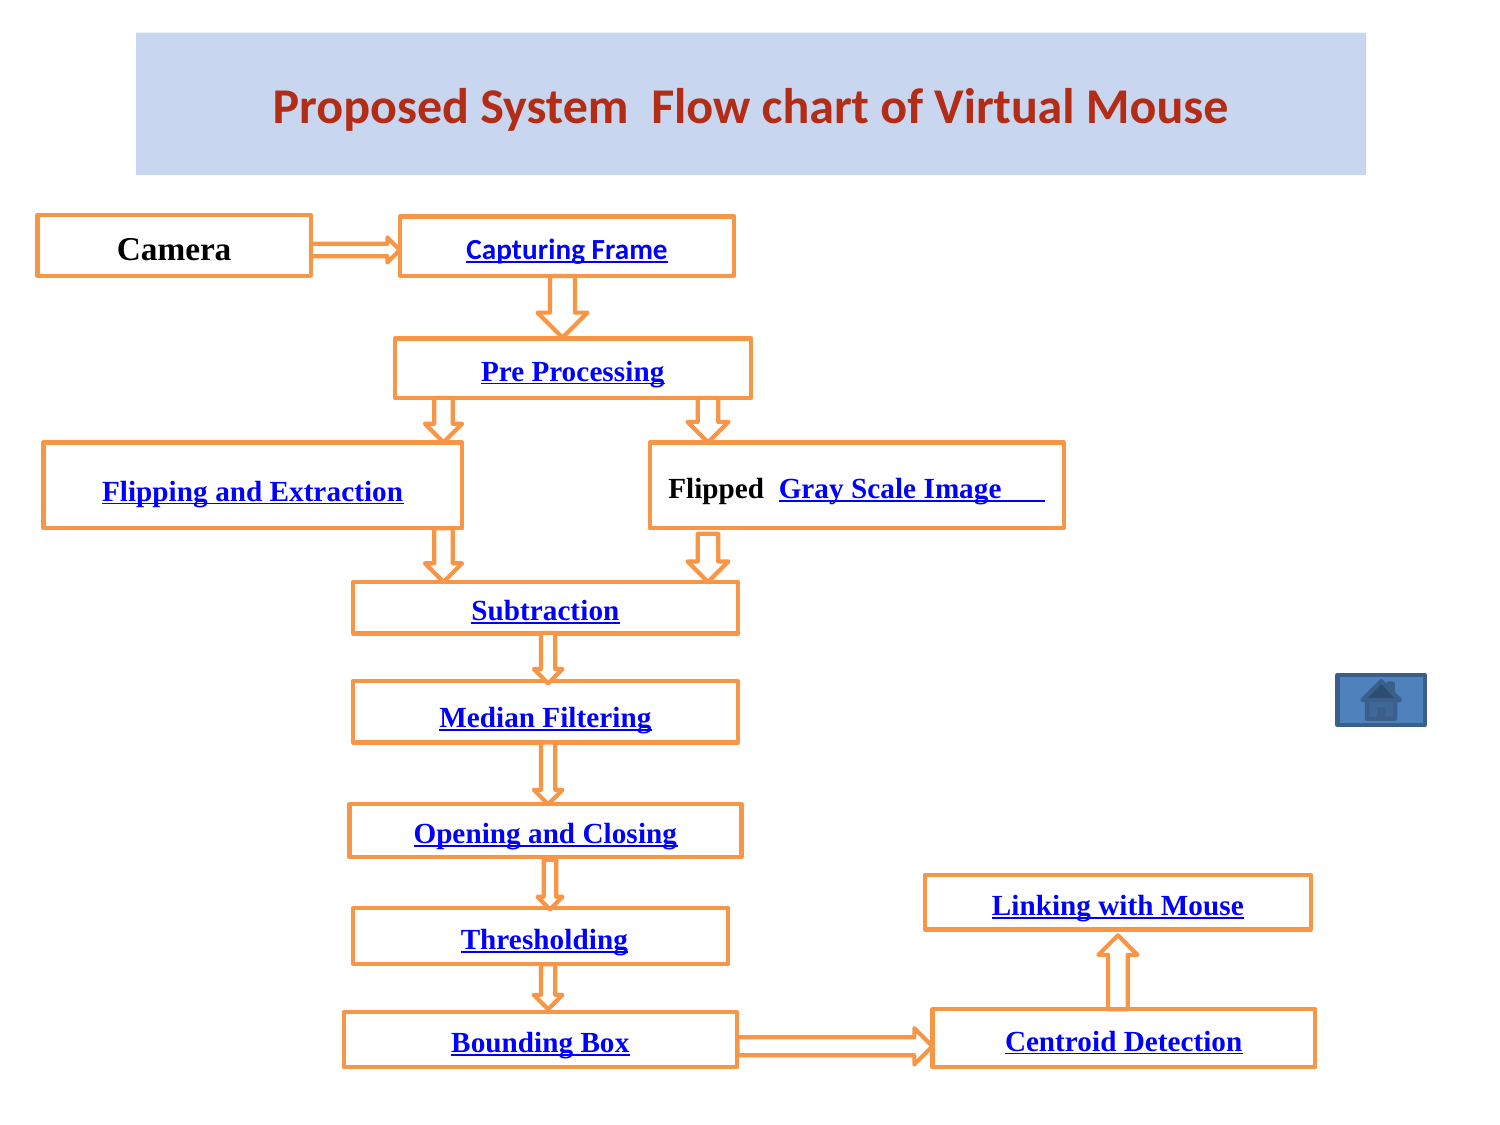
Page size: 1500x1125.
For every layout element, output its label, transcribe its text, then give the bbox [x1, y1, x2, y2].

text_box [735, 1026, 935, 1067]
text_box [308, 235, 403, 265]
text_box Flipped Gray Scale Image [648, 440, 1066, 530]
text_box Centroid Detection [930, 1007, 1317, 1069]
text_box Pre Processing [393, 336, 753, 400]
text_box [531, 630, 565, 686]
text_box Flipping and Extraction [41, 440, 464, 530]
text_box Bounding Box [342, 1010, 739, 1069]
text_box Subtraction [351, 580, 740, 636]
text_box [531, 740, 565, 807]
text_box [1335, 673, 1427, 727]
text_box Camera [35, 213, 313, 278]
text_box [1096, 933, 1140, 1012]
text_box Median Filtering [351, 679, 740, 745]
text_box [423, 395, 465, 445]
text_box Thresholding [351, 906, 730, 966]
text_box Capturing Frame [398, 214, 736, 278]
title Proposed System Flow chart of Virtual Mouse [136, 32, 1367, 175]
text_box [685, 531, 731, 585]
text_box Opening and Closing [347, 802, 744, 859]
text_box [535, 857, 565, 912]
text_box [535, 273, 590, 340]
text_box [423, 526, 465, 585]
text_box [531, 962, 565, 1012]
text_box Linking with Mouse [923, 873, 1313, 932]
text_box [685, 395, 731, 445]
